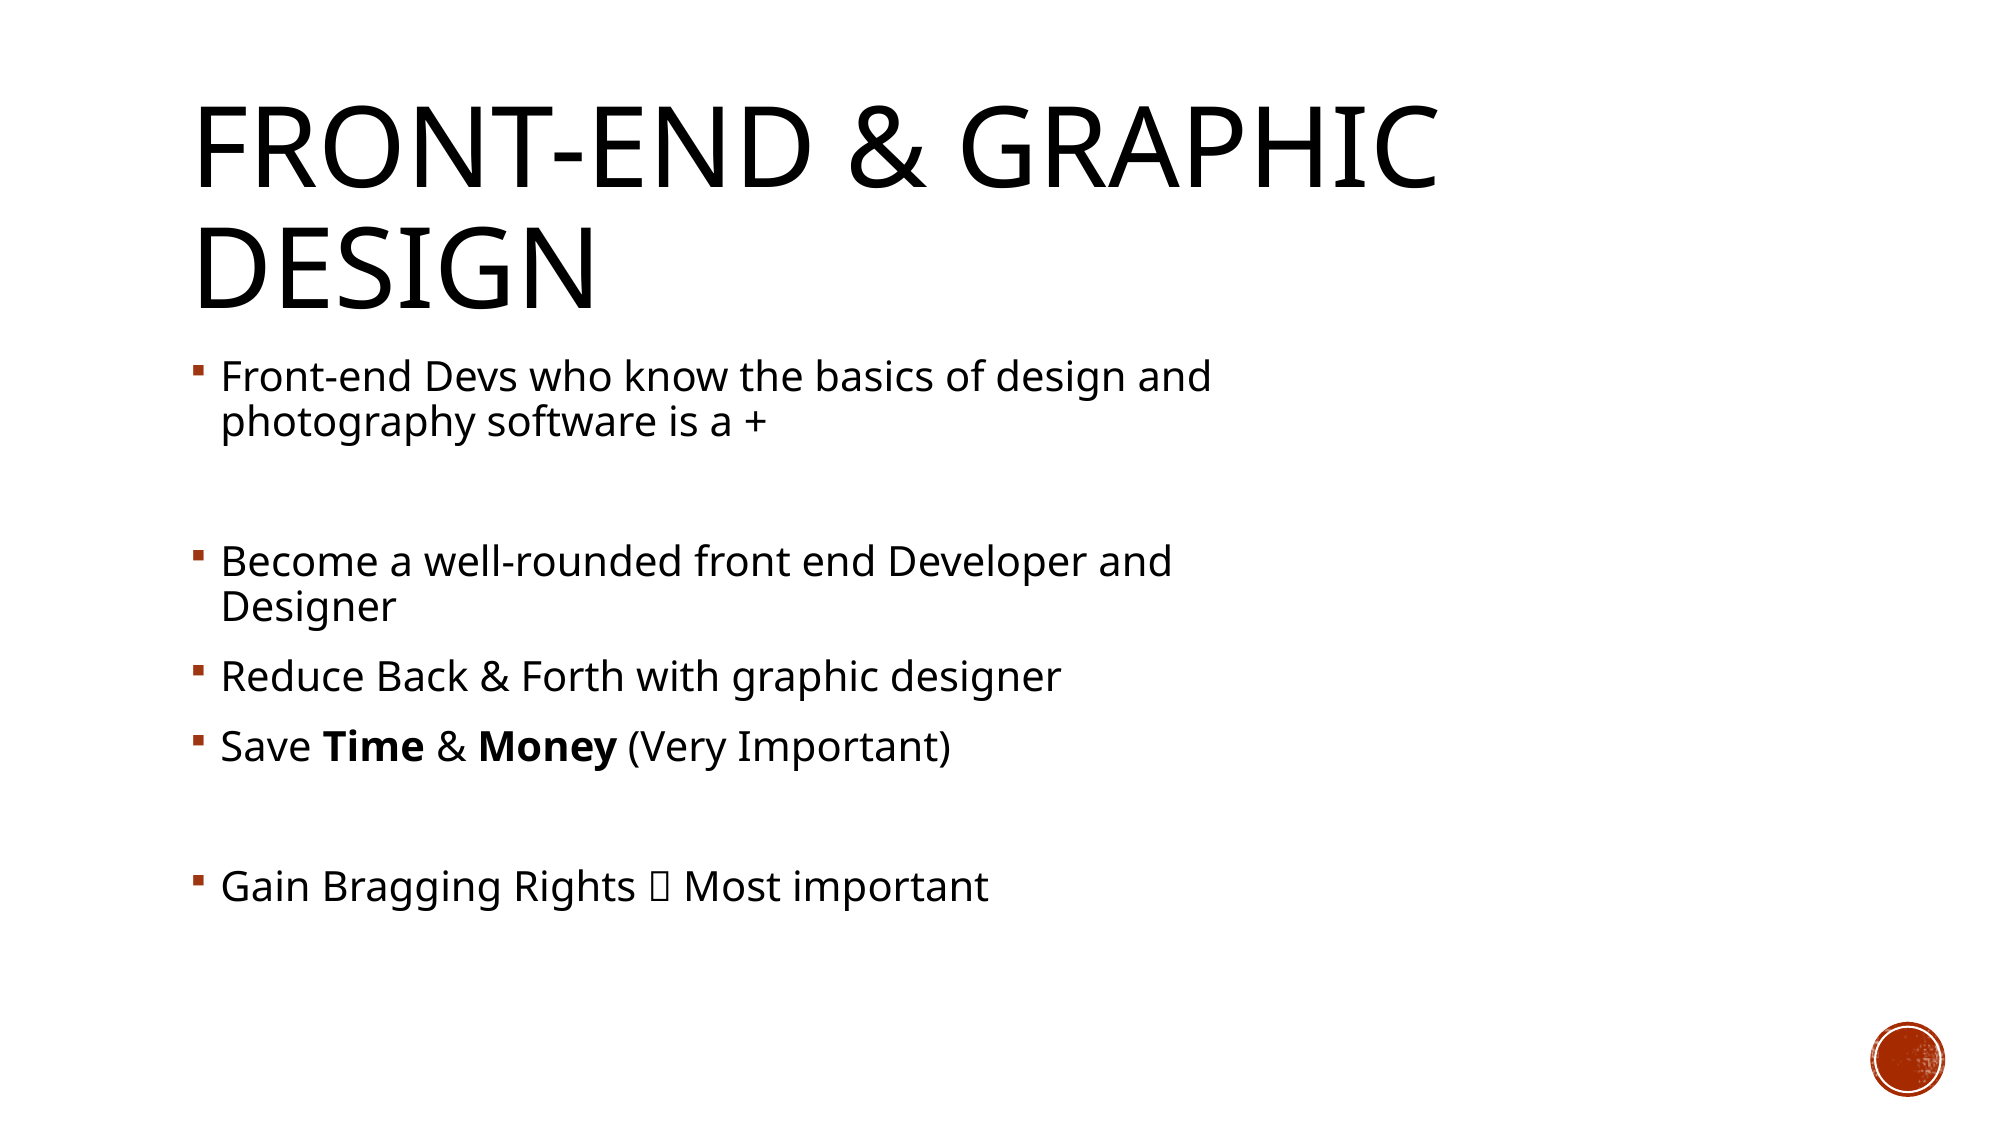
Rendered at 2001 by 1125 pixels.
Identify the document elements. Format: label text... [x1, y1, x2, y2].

list Front-end Devs who know the basics of design and photography software is a + Become a well-rounded front end Developer and Designer Reduce Back & Forth with graphic designer Save Time & Money (Very Important) Gain Bragging Rights  Most important [175, 348, 1367, 1013]
title Front-end & Graphic Design [175, 79, 1826, 344]
